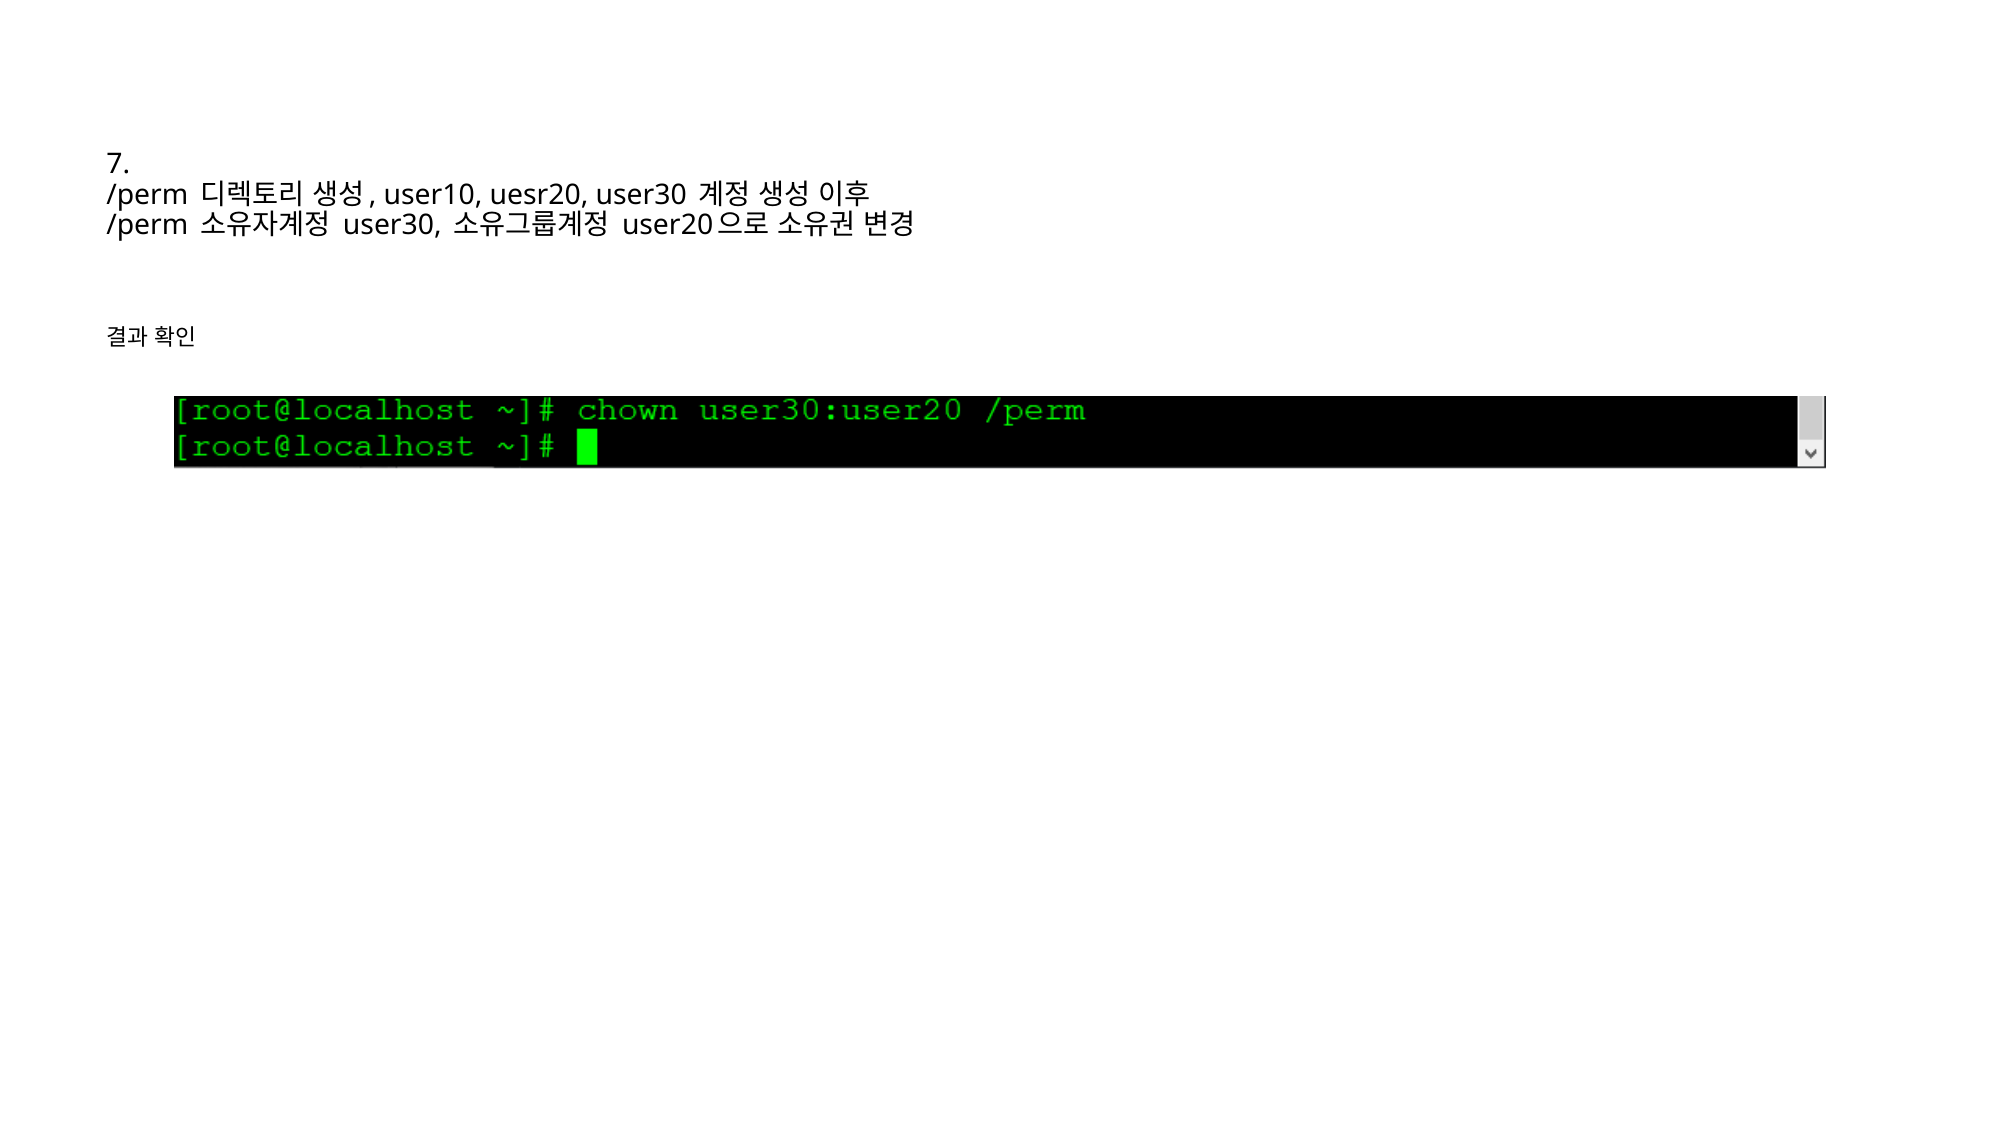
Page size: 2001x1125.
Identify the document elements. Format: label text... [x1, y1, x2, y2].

title 7. /perm 디렉토리 생성, user10, uesr20, user30 계정 생성 이후 /perm 소유자계정 user30, 소유그룹계정 user20으로 소유권 변경 결과 확인 [91, 141, 1909, 359]
picture [174, 396, 1826, 591]
